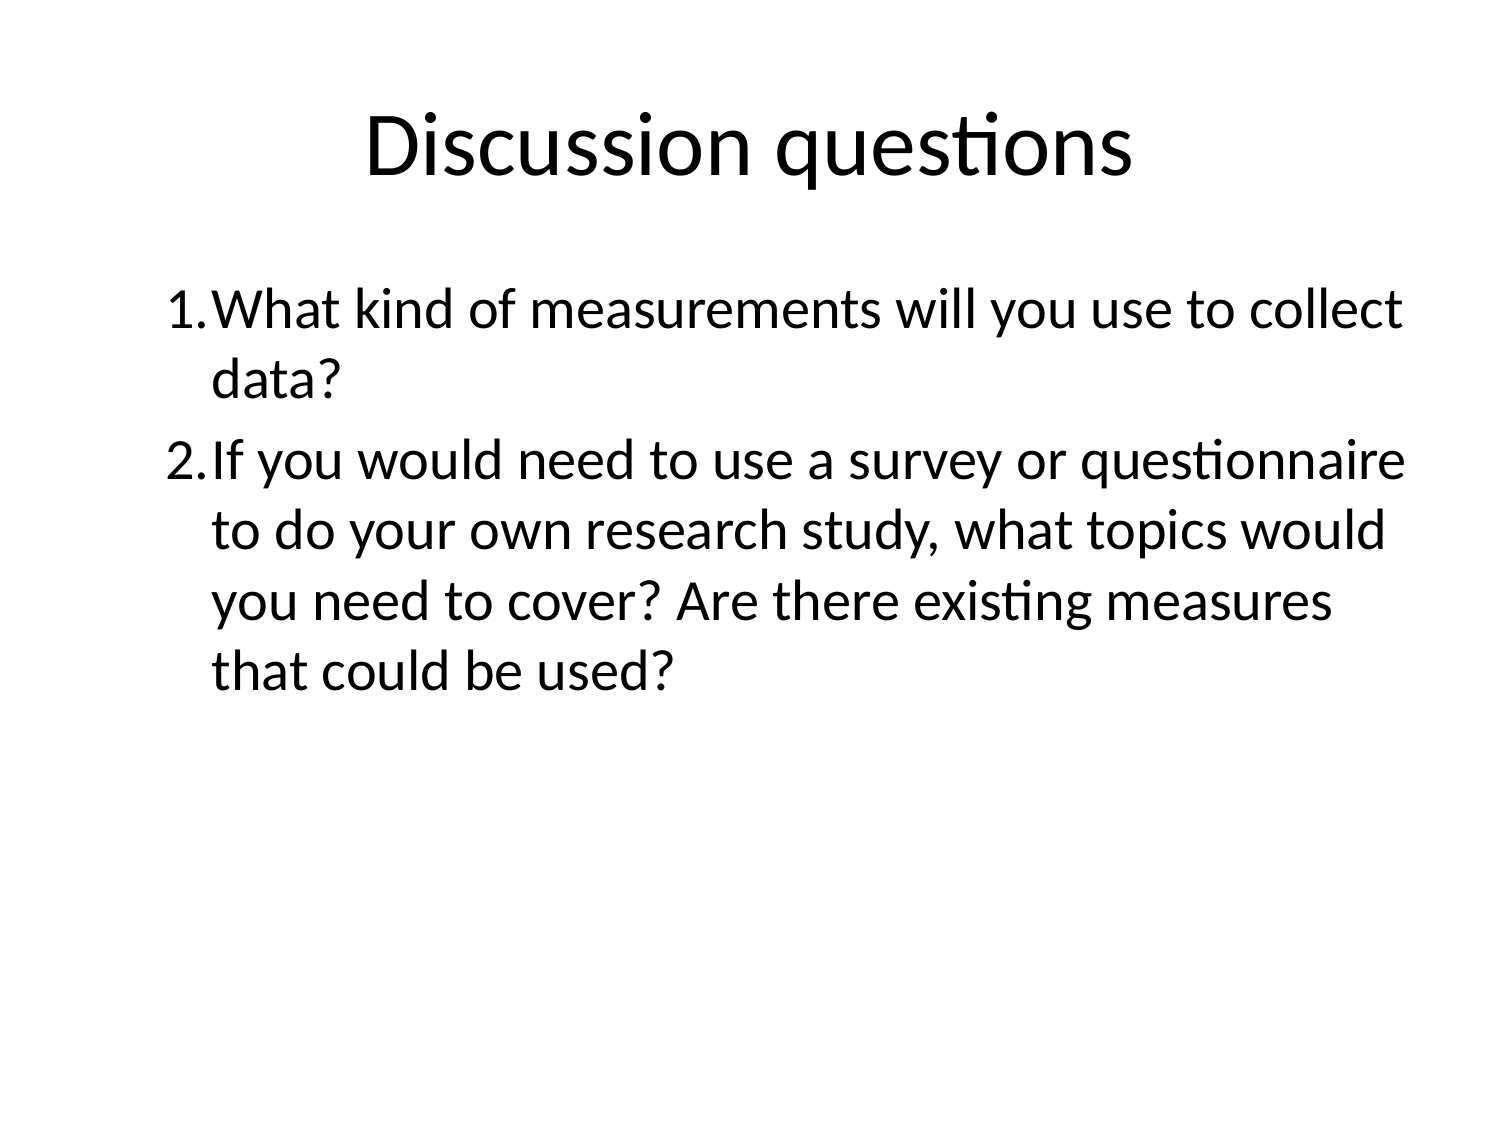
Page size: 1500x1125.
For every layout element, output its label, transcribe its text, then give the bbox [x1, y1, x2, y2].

title Discussion questions [75, 45, 1425, 233]
list What kind of measurements will you use to collect data? If you would need to use a survey or questionnaire to do your own research study, what topics would you need to cover? Are there existing measures that could be used? [75, 262, 1425, 1005]
